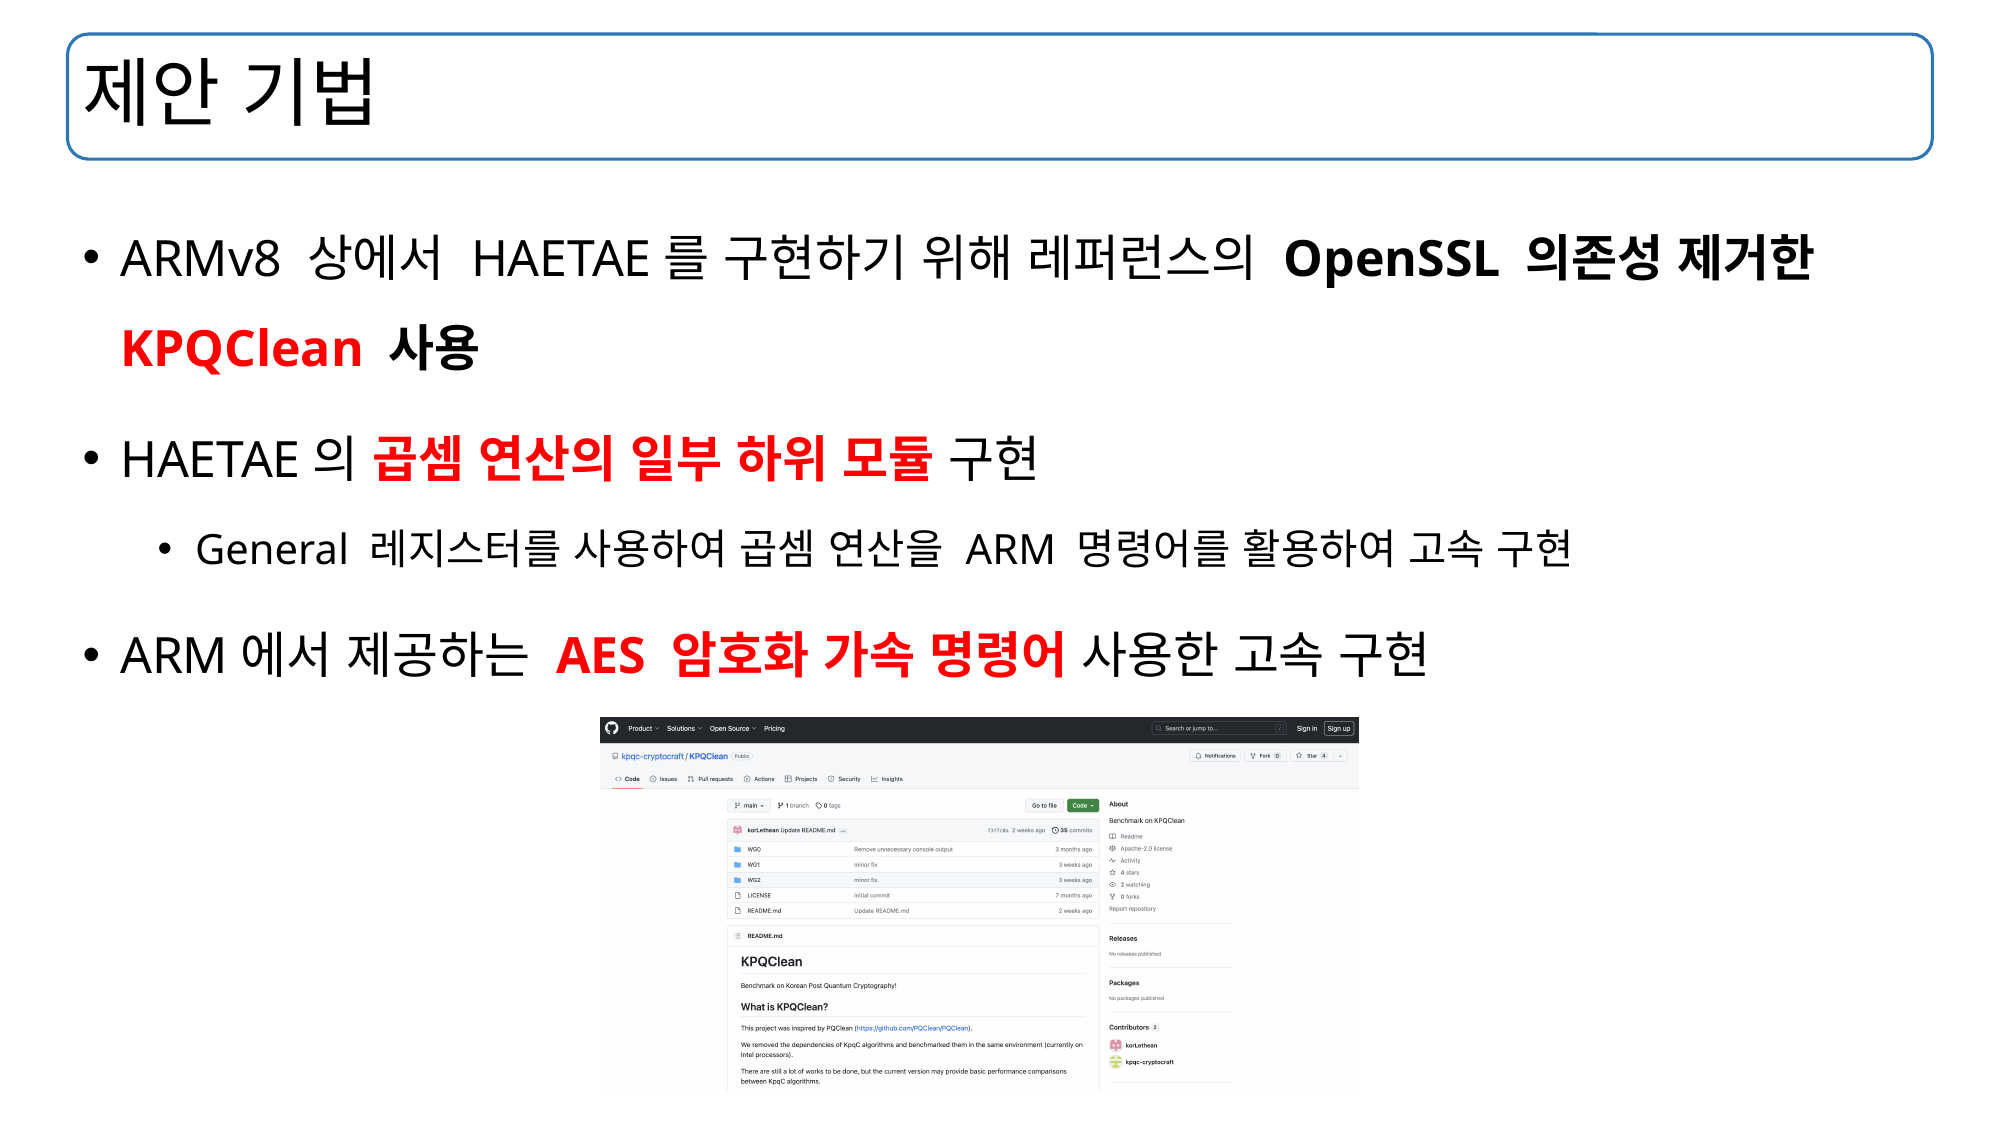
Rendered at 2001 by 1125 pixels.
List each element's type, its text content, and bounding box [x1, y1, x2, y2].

title 제안 기법 [67, 34, 1933, 160]
picture [600, 717, 1359, 1091]
list ARMv8 상에서 HAETAE를 구현하기 위해 레퍼런스의 OpenSSL 의존성 제거한 KPQClean 사용 HAETAE의 곱셈 연산의 일부 하위 모듈 구현 General 레지스터를 사용하여 곱셈 연산을 ARM 명령어를 활용하여 고속 구현 ARM에서 제공하는 AES 암호화 가속 명령어 사용한 고속 구현 [67, 189, 1933, 1091]
